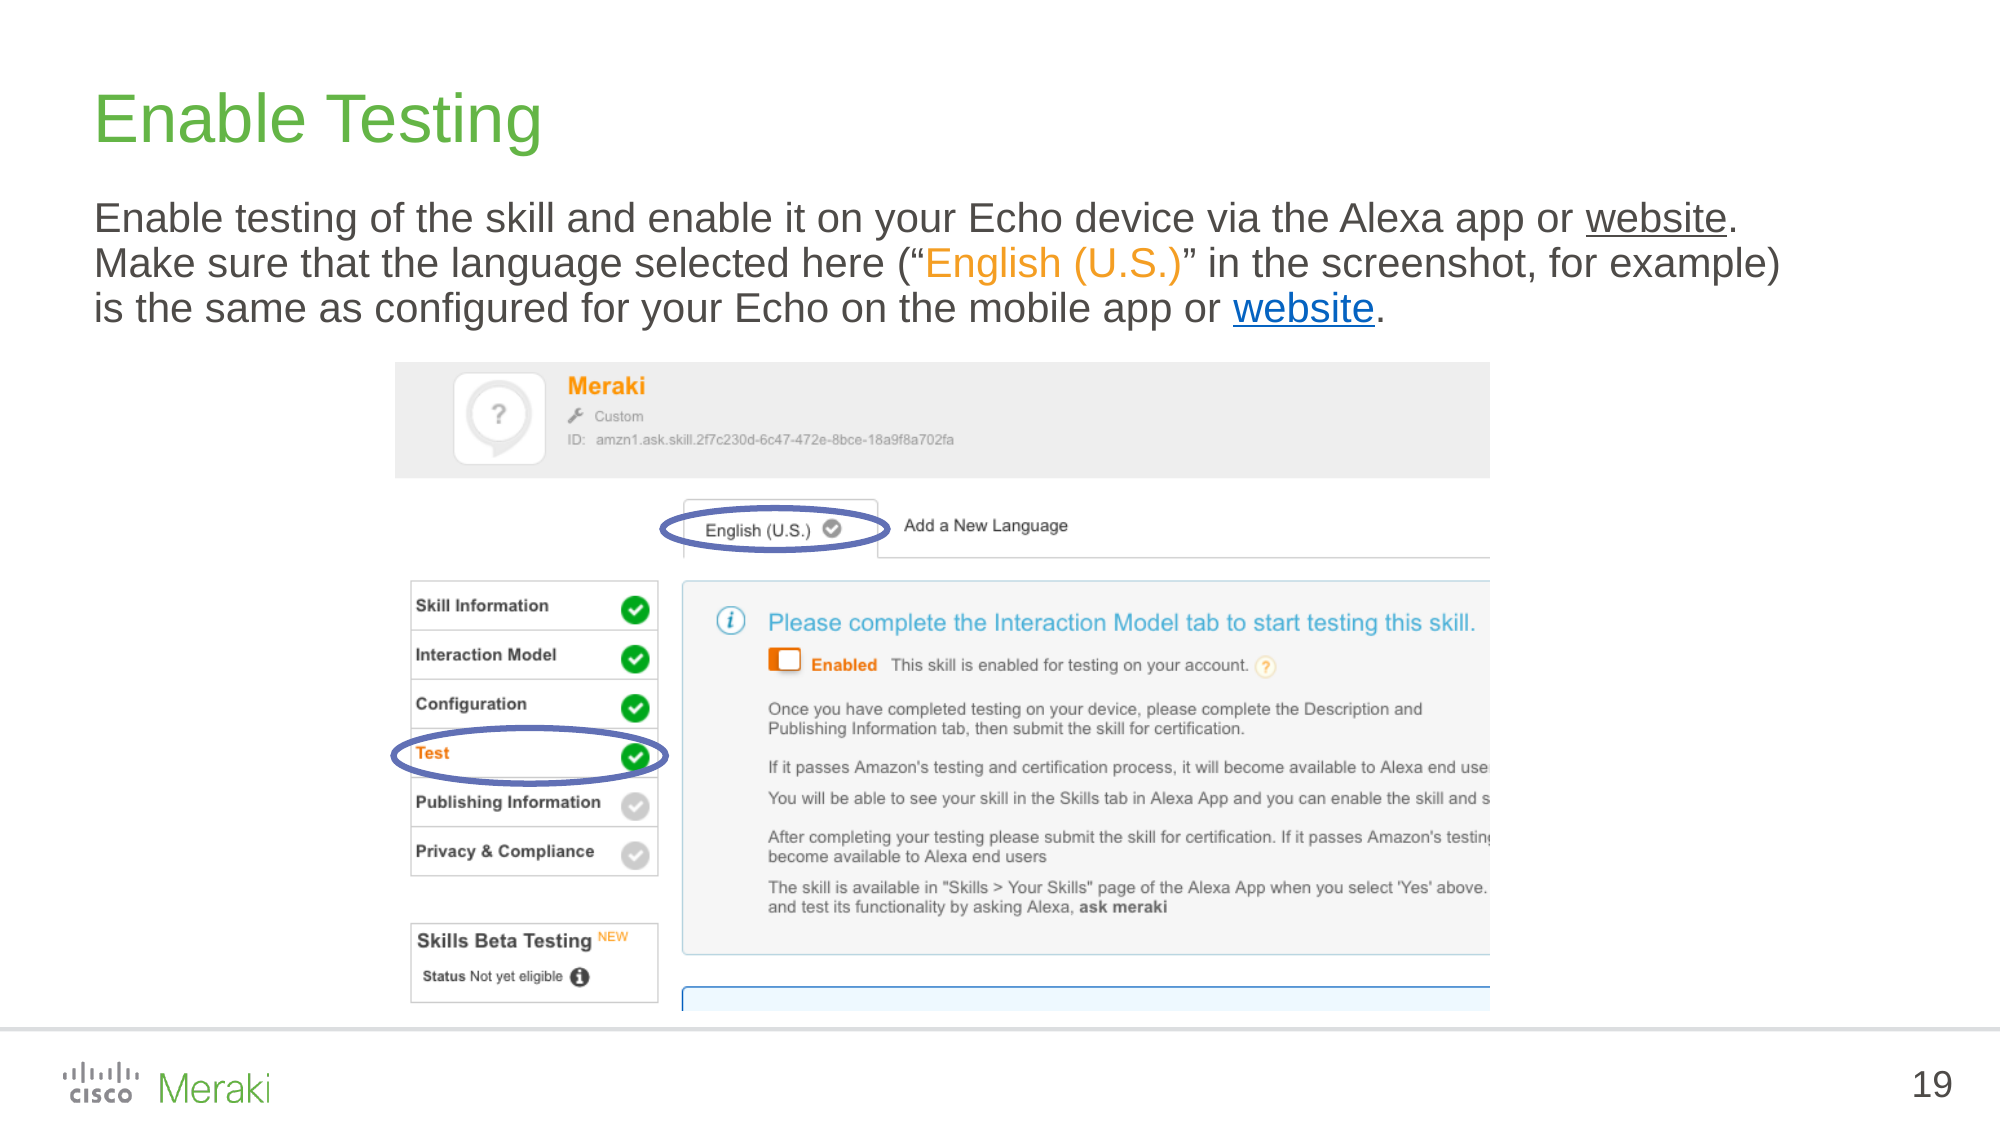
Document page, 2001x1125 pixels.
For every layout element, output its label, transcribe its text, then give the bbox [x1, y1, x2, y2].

list Enable testing of the skill and enable it on your Echo device via the Alexa app or website. Make sure that the language selected here (“English (U.S.)” in the screenshot, for example) is the same as configured for your Echo on the mobile app or website. [79, 189, 1804, 997]
title Enable Testing [78, 76, 1804, 157]
picture [395, 362, 1490, 1011]
slide_number 19 [1896, 1052, 1975, 1105]
picture [63, 1061, 269, 1103]
